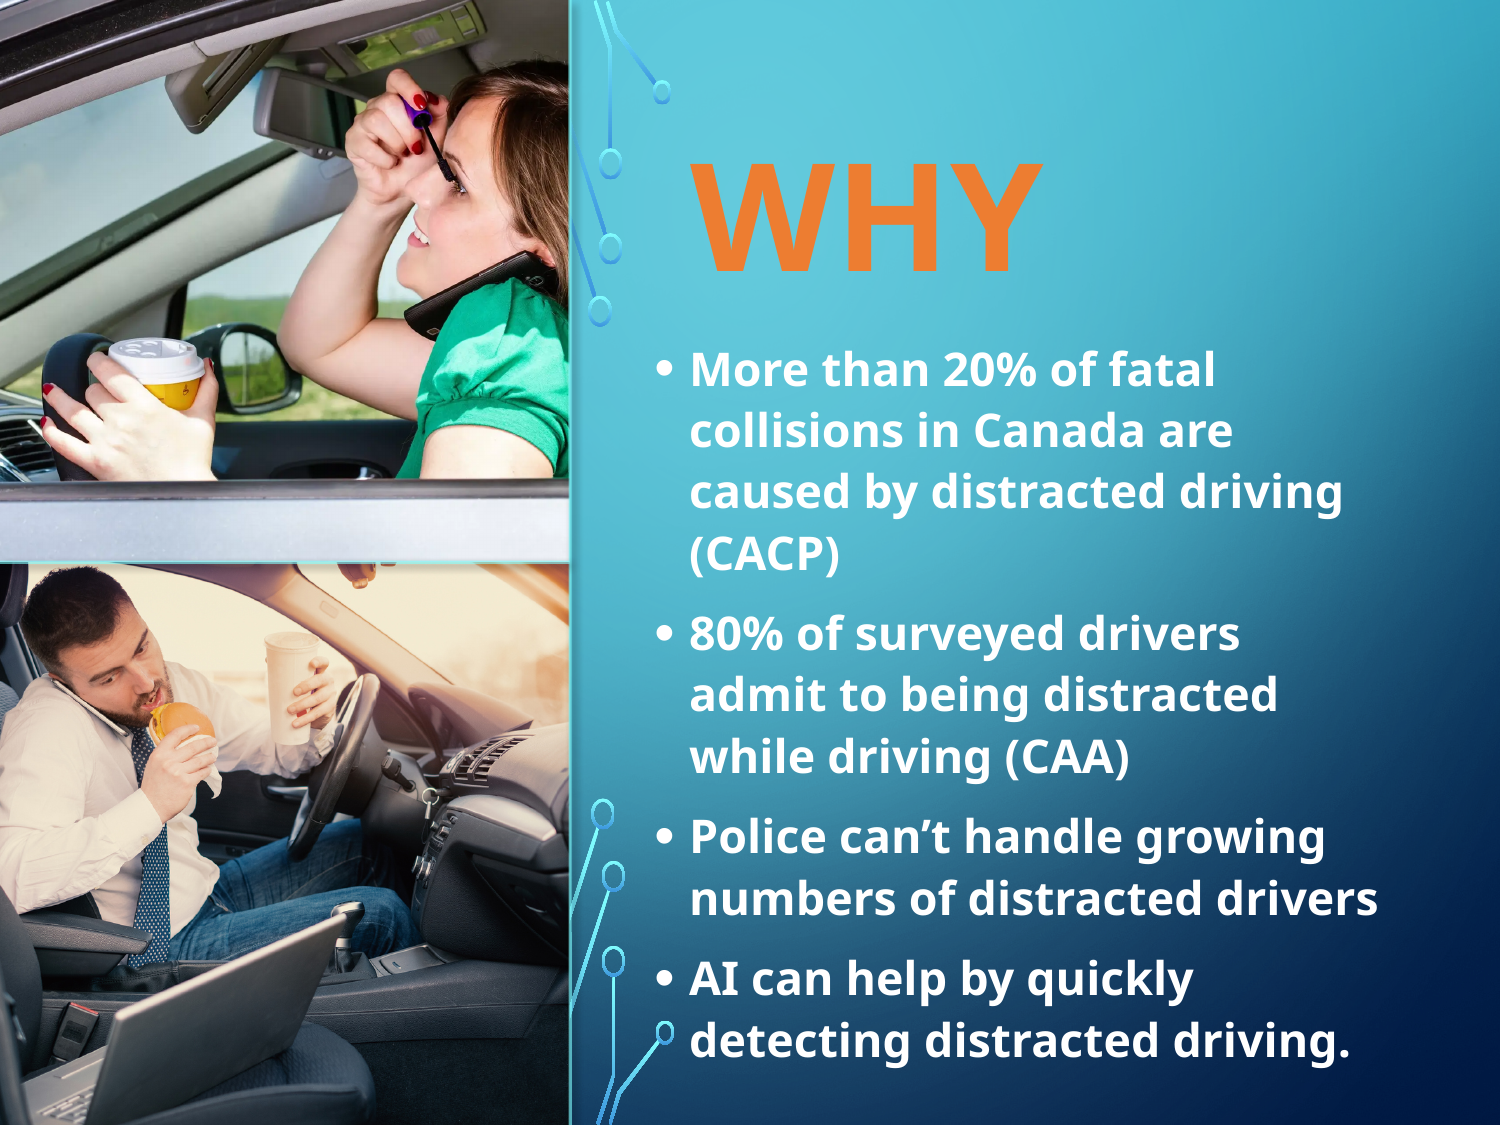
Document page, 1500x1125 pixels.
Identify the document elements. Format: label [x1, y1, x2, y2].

text_box [571, 0, 676, 1125]
picture [0, 563, 569, 1125]
text_box [676, 0, 1500, 1125]
picture [0, 0, 569, 561]
